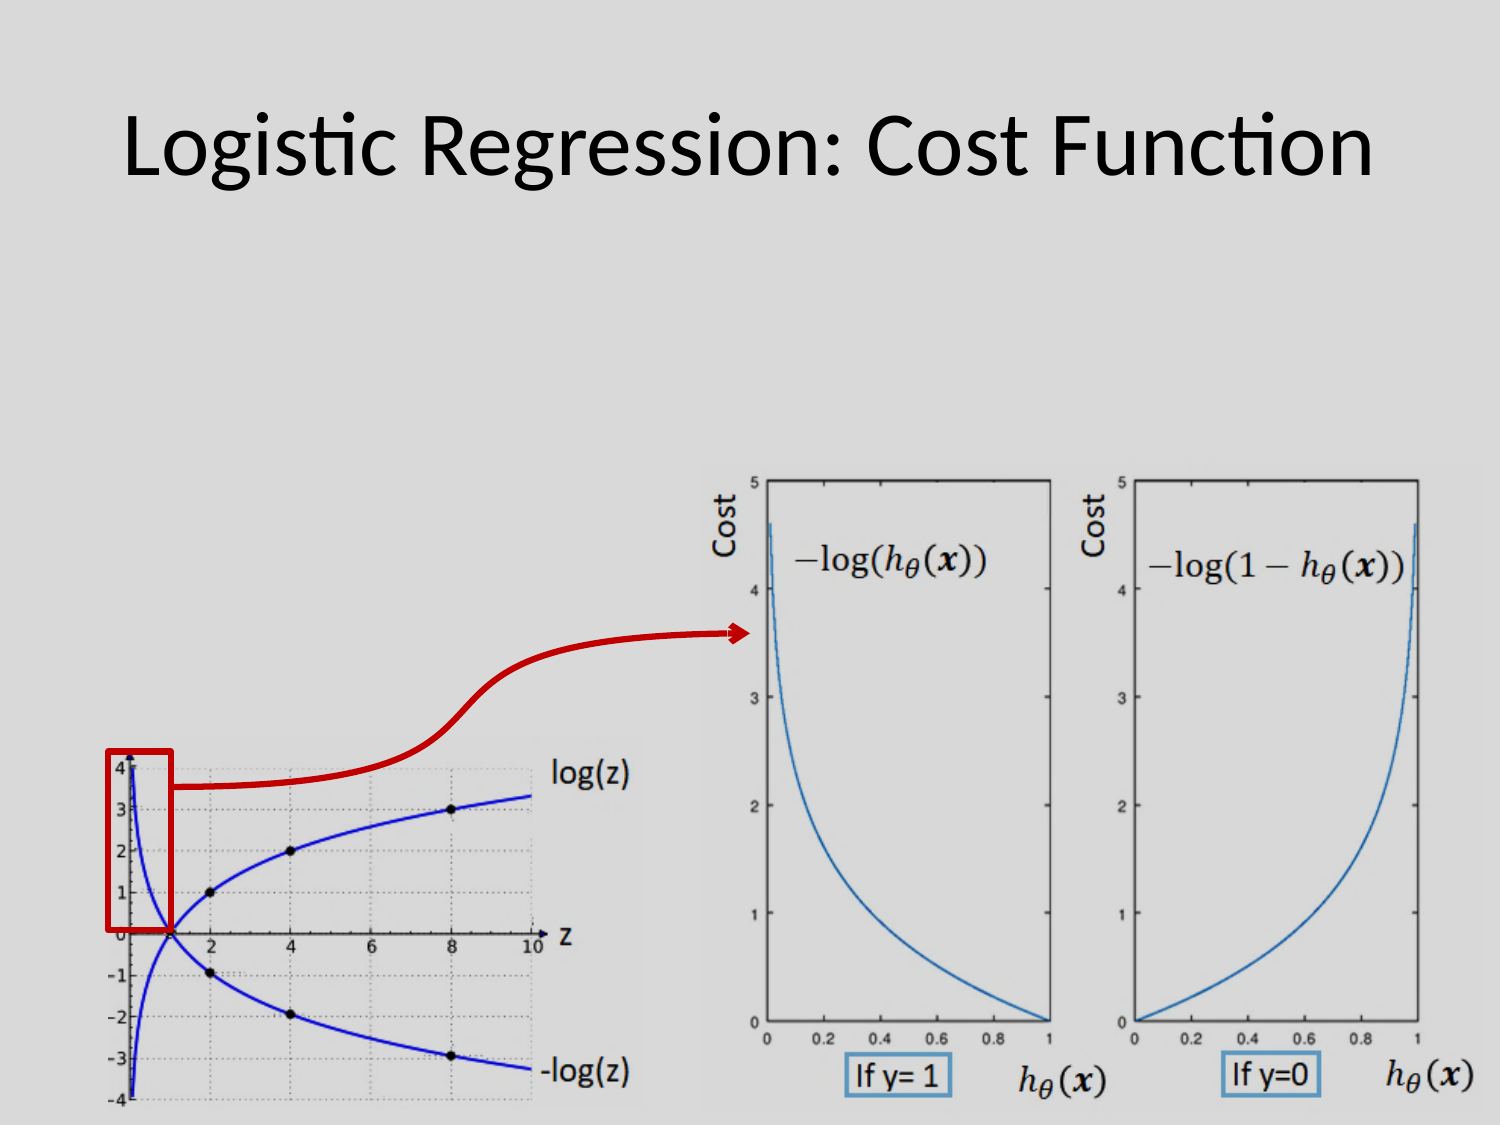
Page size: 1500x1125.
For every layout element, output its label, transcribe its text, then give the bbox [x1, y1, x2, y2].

picture [702, 463, 1484, 1113]
title Logistic Regression: Cost Function [75, 45, 1425, 233]
picture [107, 737, 645, 1110]
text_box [170, 633, 751, 788]
